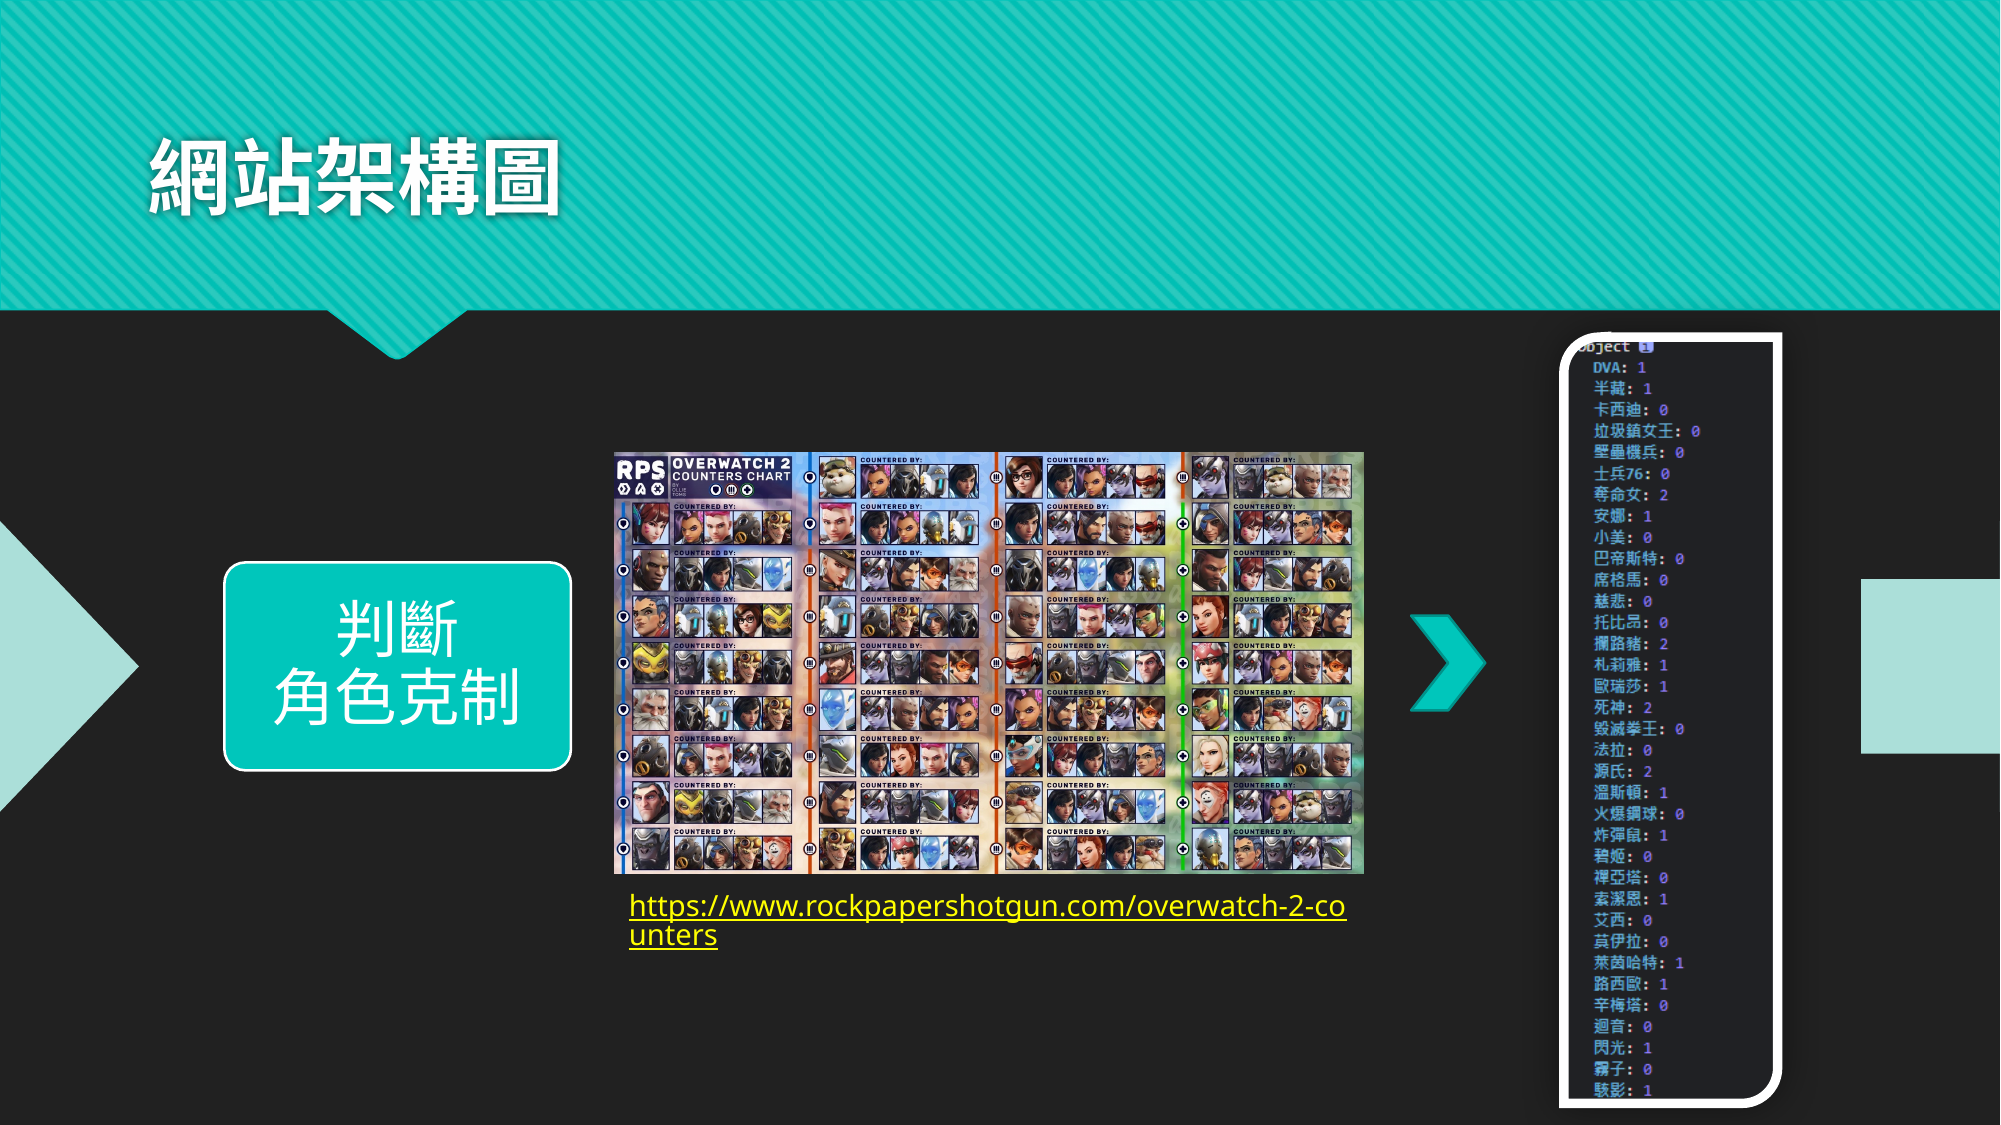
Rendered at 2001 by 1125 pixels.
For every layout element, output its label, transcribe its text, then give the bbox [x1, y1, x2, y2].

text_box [0, 520, 140, 812]
text_box [1410, 614, 1487, 712]
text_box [1860, 520, 2000, 812]
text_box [224, 562, 572, 771]
picture [613, 451, 1364, 874]
text_box https://www.rockpapershotgun.com/overwatch-2-counters [614, 879, 1364, 935]
title 網站架構圖 [132, 73, 1868, 233]
picture [1563, 336, 1778, 1104]
